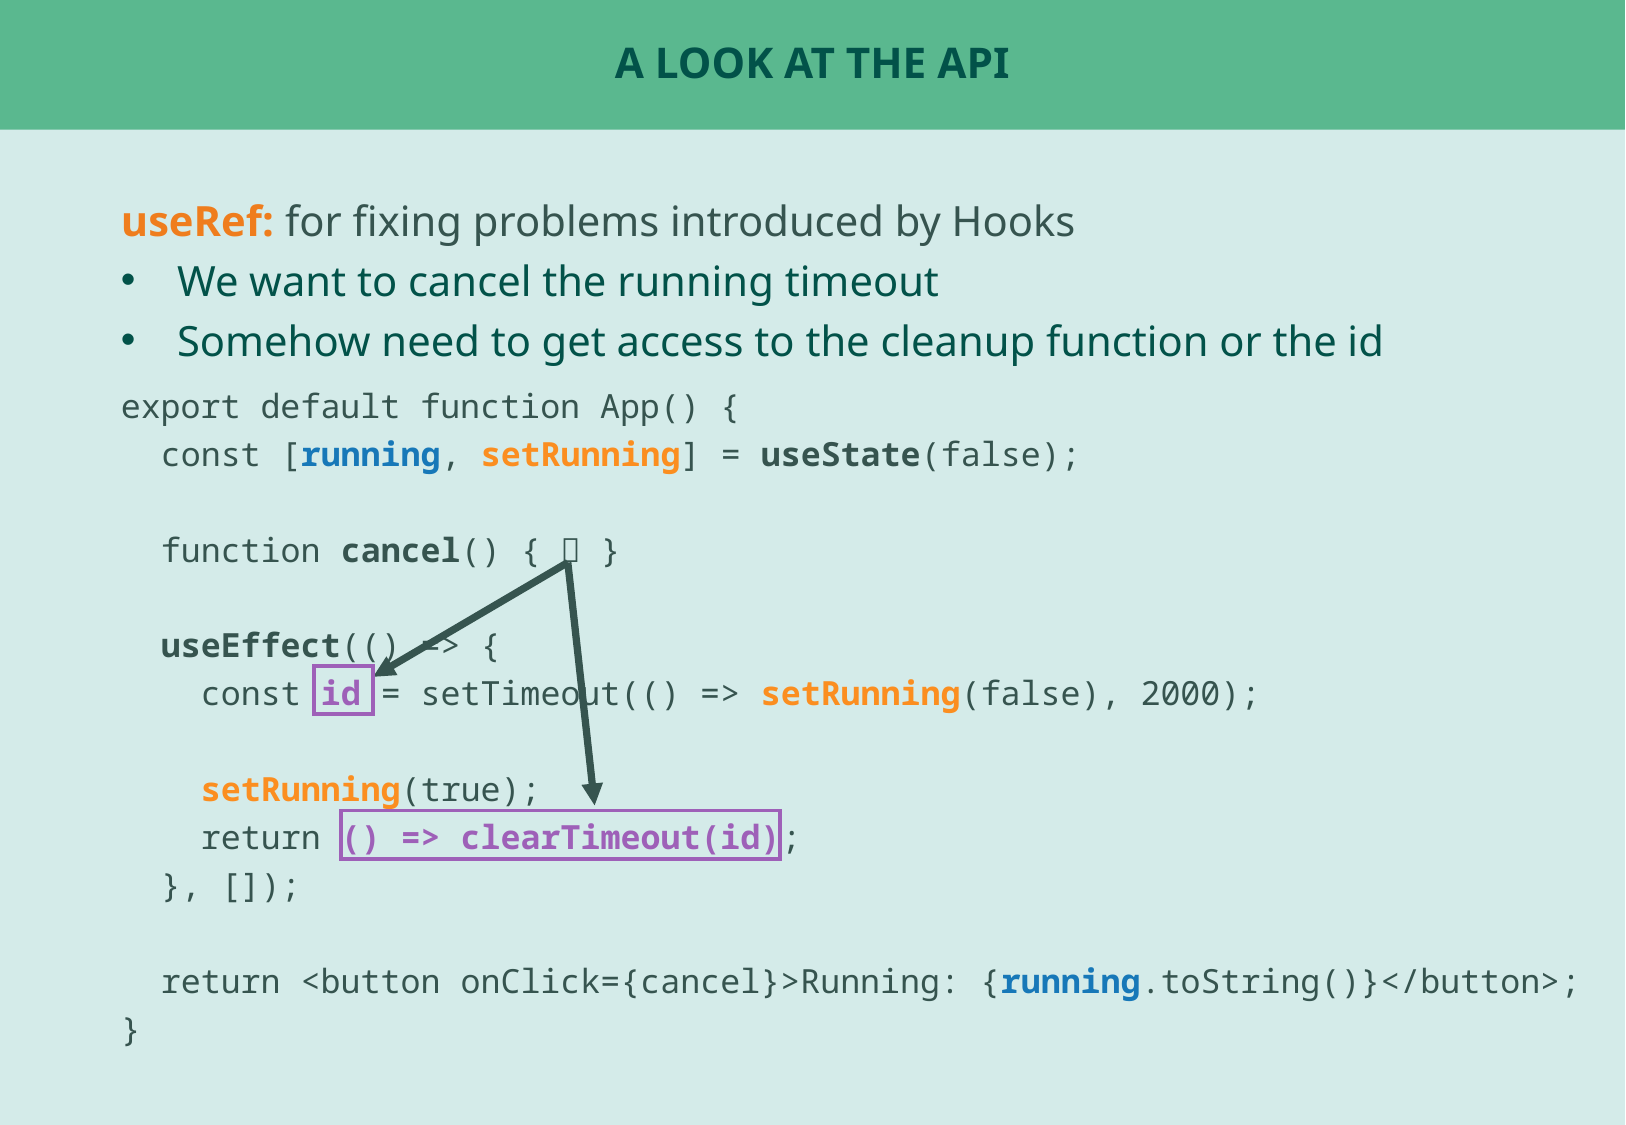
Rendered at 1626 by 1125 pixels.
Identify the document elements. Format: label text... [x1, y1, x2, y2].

text_box useRef: for fixing problems introduced by Hooks We want to cancel the running timeout Somehow need to get access to the cleanup function or the id [106, 176, 1579, 369]
text_box [313, 665, 374, 715]
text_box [567, 562, 595, 806]
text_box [373, 562, 567, 677]
text_box [340, 810, 781, 860]
text_box export default function App() { const [running, setRunning] = useState(false); function cancel() { 🤔 } useEffect(() => { const id = setTimeout(() => setRunning(false), 2000); setRunning(true); return () => clearTimeout(id); }, []); return <button onClick={cancel}>Running: {running.toString()}</button>; } [106, 369, 1625, 1055]
title A look at the api [0, 0, 1625, 130]
